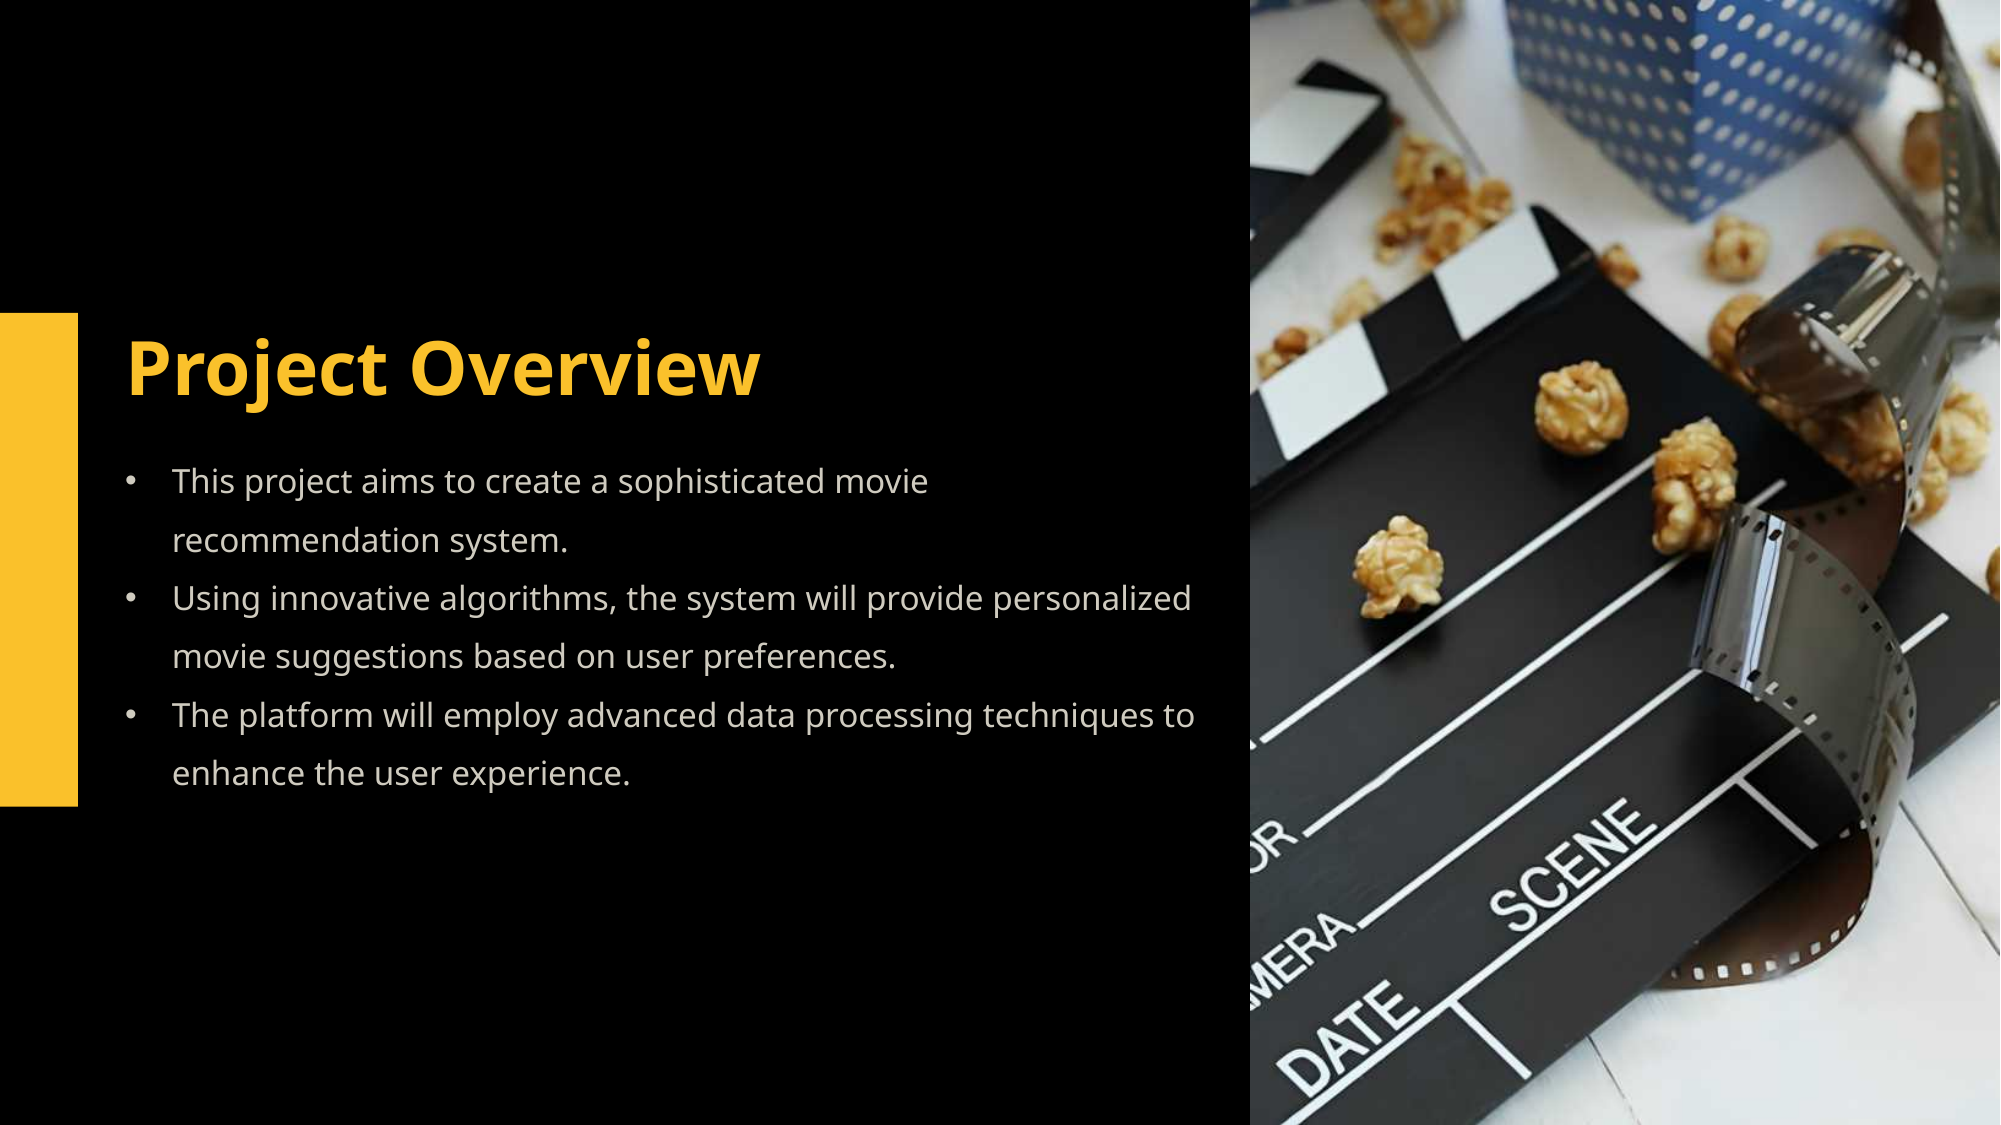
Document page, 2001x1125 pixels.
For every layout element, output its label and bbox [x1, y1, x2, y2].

picture [1249, 0, 2000, 1125]
text_box [0, 312, 1222, 807]
